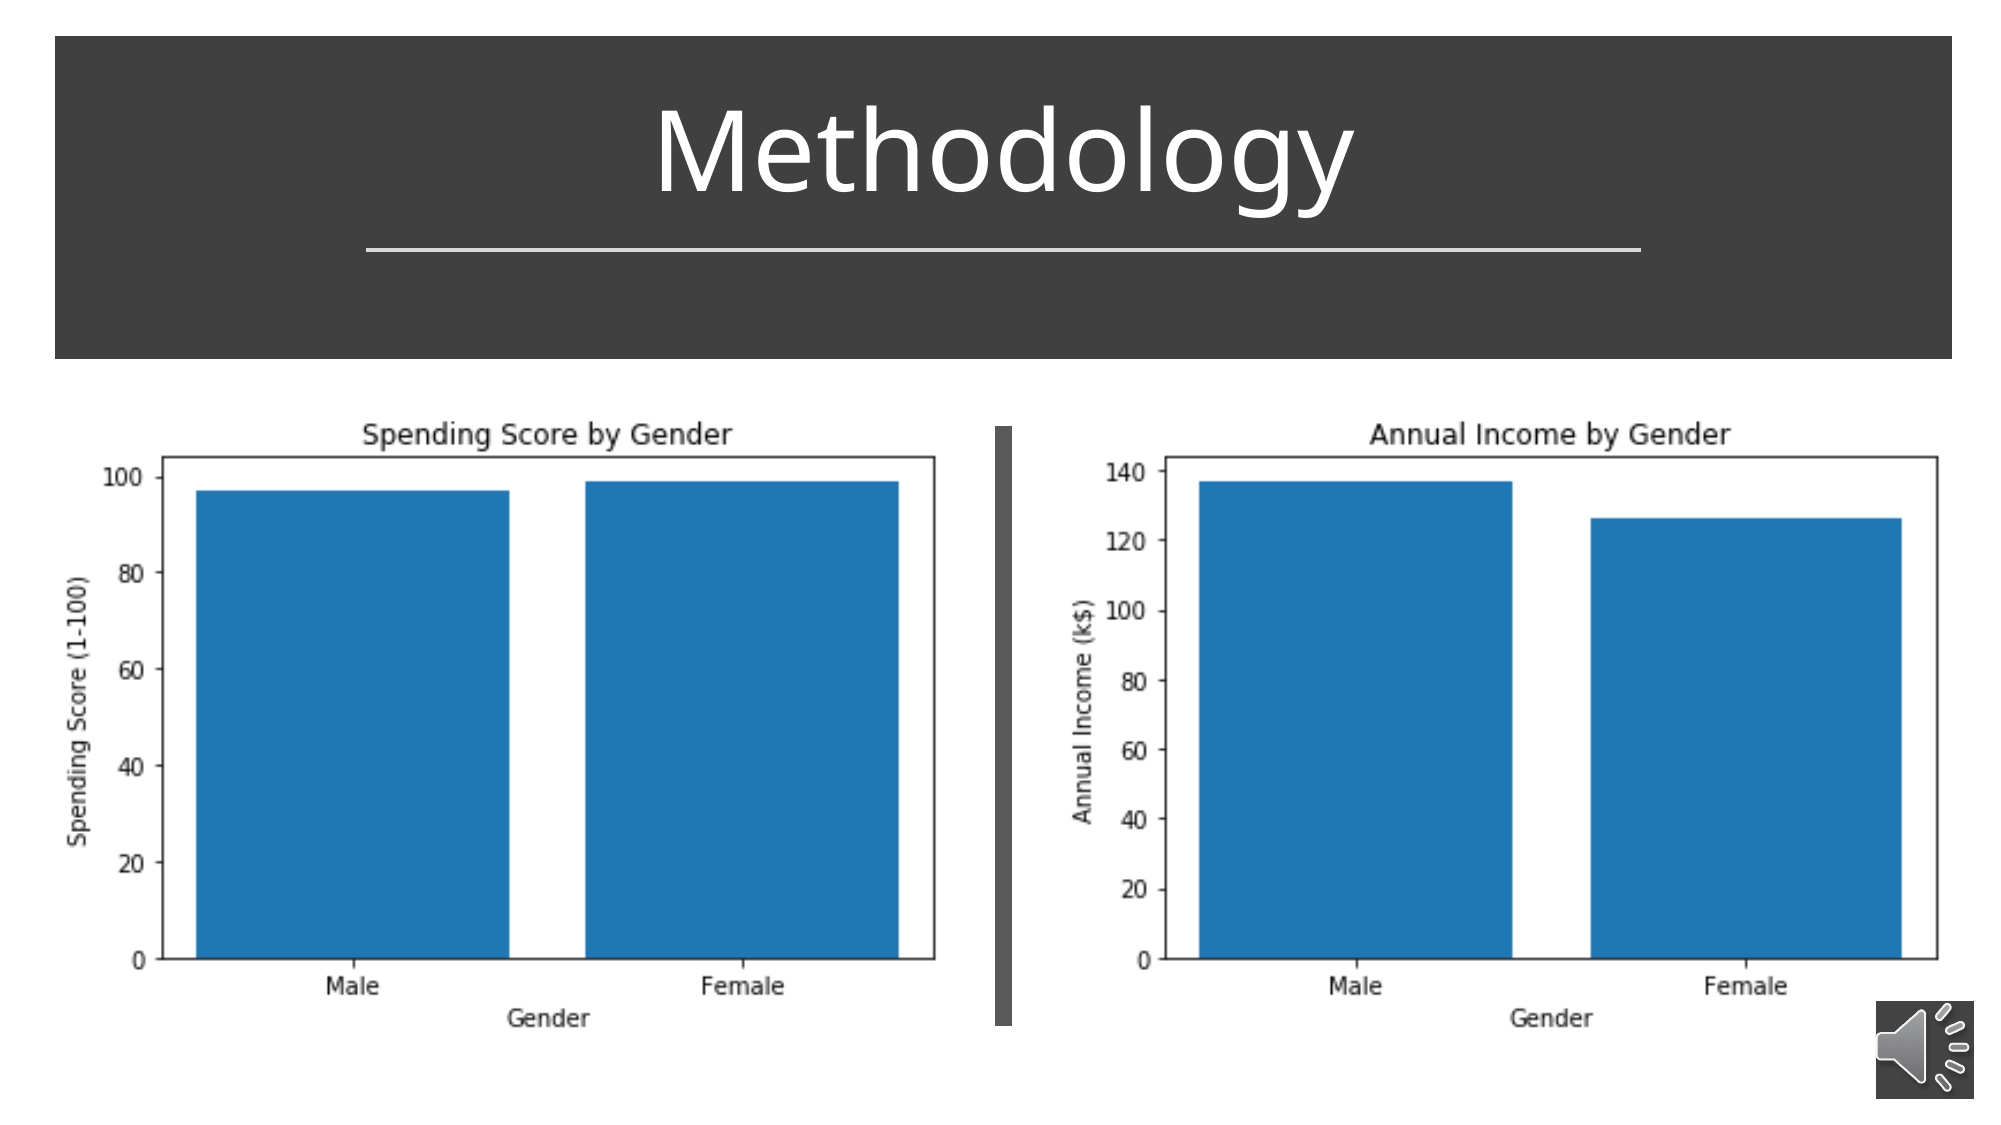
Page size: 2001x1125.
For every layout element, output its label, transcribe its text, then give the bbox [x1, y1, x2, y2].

text_box [64, 45, 1942, 350]
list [54, 406, 950, 1046]
picture [1874, 999, 1975, 1100]
title Methodology [89, 71, 1917, 224]
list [1057, 406, 1953, 1046]
